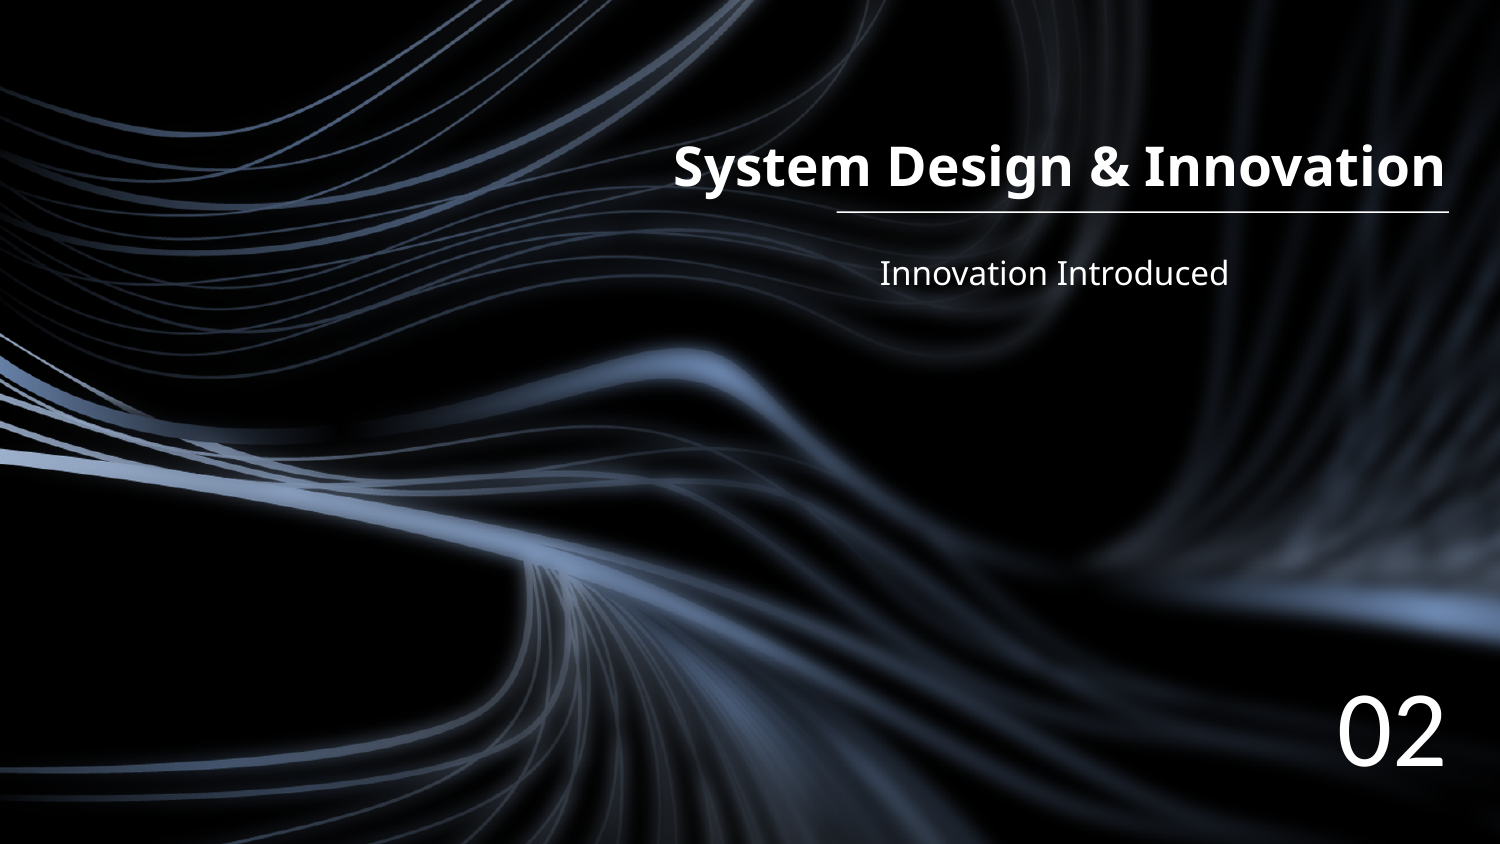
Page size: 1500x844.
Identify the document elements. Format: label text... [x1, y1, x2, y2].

subtitle Innovation Introduced [639, 237, 1463, 757]
picture [0, 0, 1500, 844]
title System Design & Innovation [639, 37, 1463, 213]
title 02 [1192, 757, 1463, 803]
